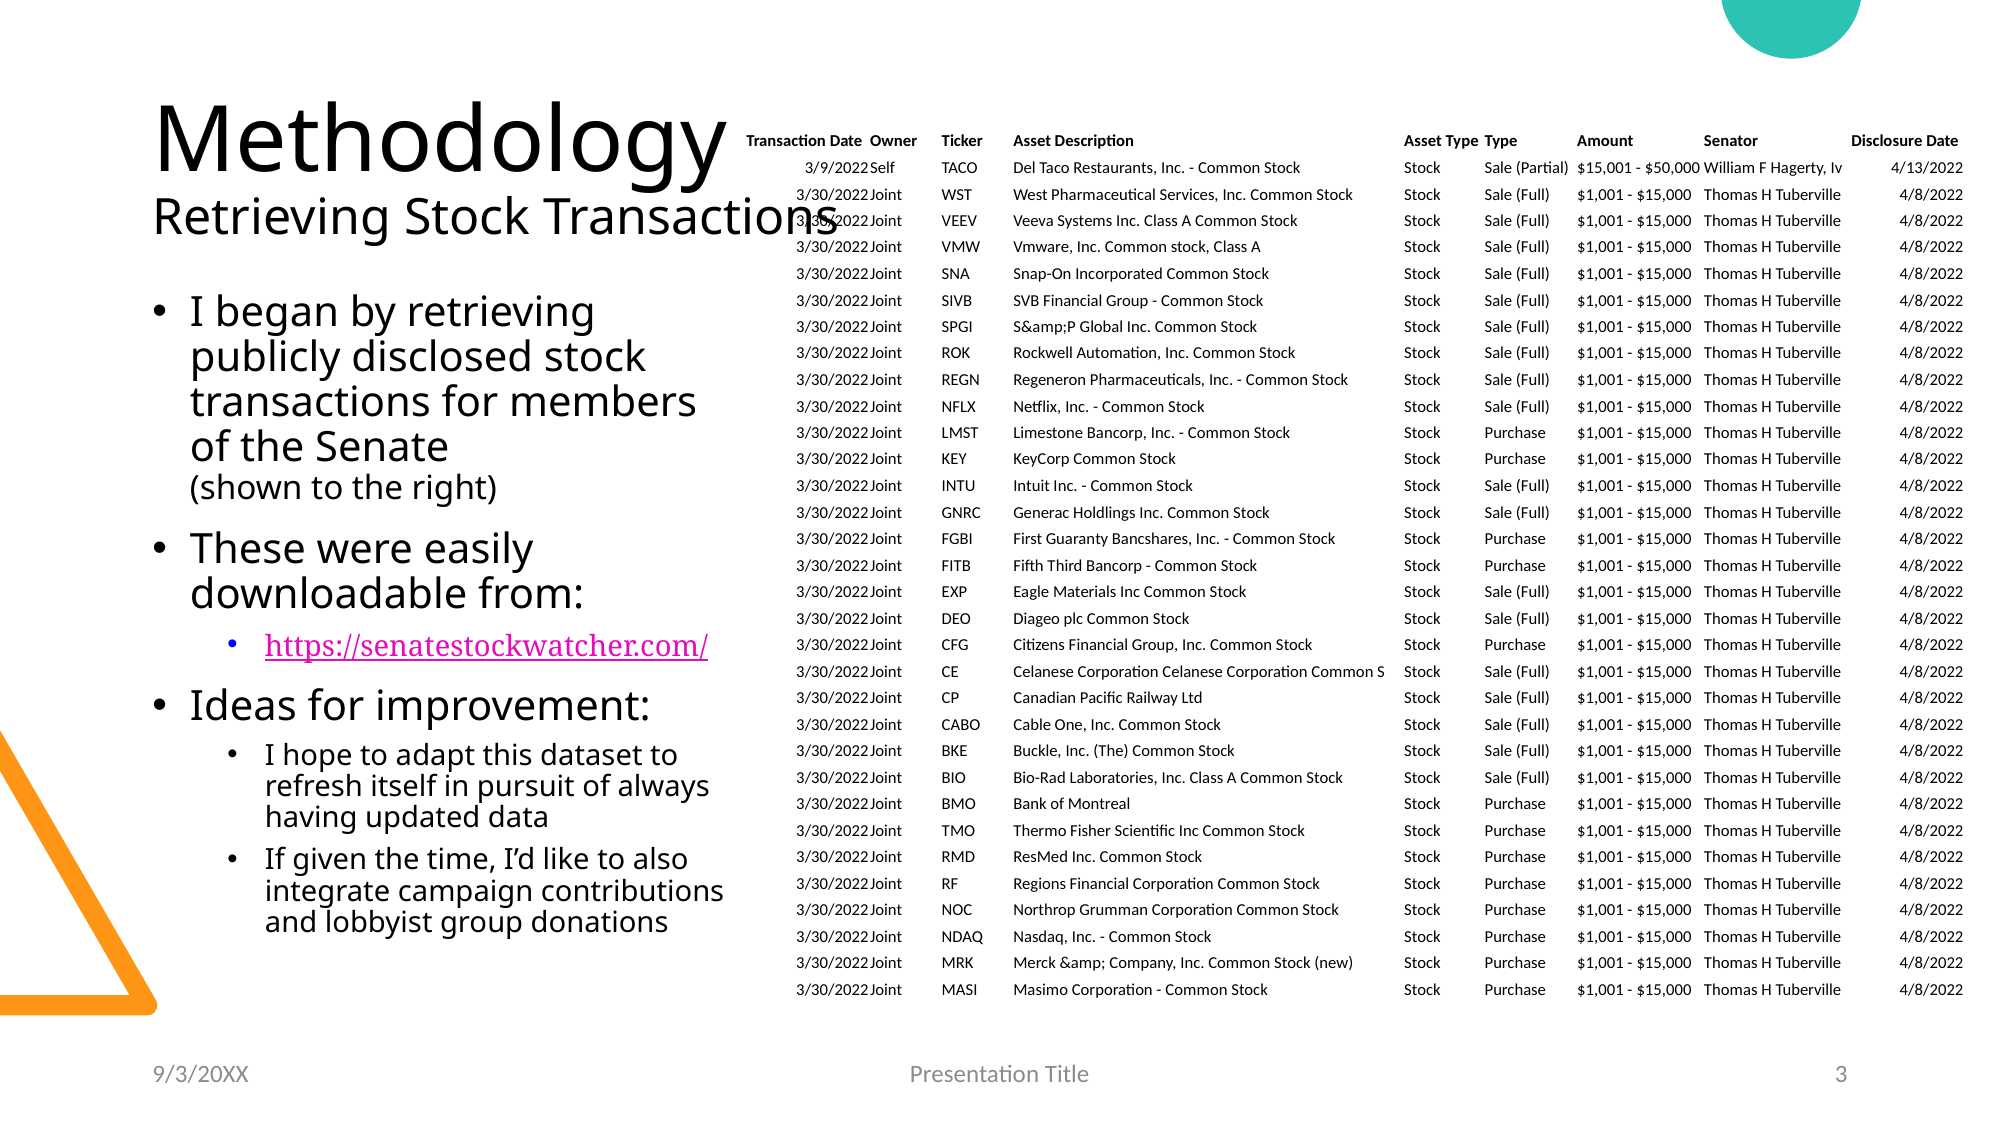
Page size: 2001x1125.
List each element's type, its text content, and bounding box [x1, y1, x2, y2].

table_cell Joint [869, 178, 941, 204]
table_cell Stock [1403, 867, 1484, 894]
table_cell 4/8/2022 [1851, 390, 1964, 416]
table_cell 4/8/2022 [1851, 284, 1964, 310]
table_cell $1,001 - $15,000 [1576, 390, 1703, 416]
table_cell Joint [869, 416, 941, 443]
table_cell $1,001 - $15,000 [1576, 496, 1703, 522]
table_cell Veeva Systems Inc. Class A Common Stock [1013, 204, 1403, 231]
table_header Asset Type [1403, 125, 1484, 151]
table_cell Stock [1403, 151, 1484, 178]
table_cell Thomas H Tuberville [1703, 973, 1851, 1000]
table_cell Joint [869, 257, 941, 284]
table_cell 3/9/2022 [746, 151, 869, 178]
table_cell 3/30/2022 [746, 443, 869, 469]
table_cell Sale (Full) [1484, 231, 1576, 257]
table_cell VMW [941, 231, 1013, 257]
table_cell Thomas H Tuberville [1703, 867, 1851, 894]
table_cell Joint [869, 867, 941, 894]
table_cell Thomas H Tuberville [1703, 894, 1851, 920]
table_cell 3/30/2022 [746, 947, 869, 973]
table_cell 4/8/2022 [1851, 602, 1964, 628]
table_header Ticker [941, 125, 1013, 151]
table_cell 3/30/2022 [746, 257, 869, 284]
table_cell Thomas H Tuberville [1703, 496, 1851, 522]
table_cell Thomas H Tuberville [1703, 655, 1851, 681]
table_cell Sale (Full) [1484, 337, 1576, 363]
table_cell 4/8/2022 [1851, 522, 1964, 549]
table_cell Rockwell Automation, Inc. Common Stock [1013, 337, 1403, 363]
table_cell Stock [1403, 788, 1484, 814]
table_cell Sale (Partial) [1484, 151, 1576, 178]
footer Presentation Title [662, 1042, 1338, 1103]
table_cell GNRC [941, 496, 1013, 522]
table_cell 3/30/2022 [746, 602, 869, 628]
table_cell Joint [869, 443, 941, 469]
table_cell REGN [941, 363, 1013, 390]
table_cell RMD [941, 841, 1013, 867]
table_cell BMO [941, 788, 1013, 814]
table_cell EXP [941, 575, 1013, 602]
table_cell Nasdaq, Inc. - Common Stock [1013, 920, 1403, 947]
table_cell 3/30/2022 [746, 788, 869, 814]
table_cell Purchase [1484, 841, 1576, 867]
table_cell Stock [1403, 363, 1484, 390]
table_cell Cable One, Inc. Common Stock [1013, 708, 1403, 734]
table_cell $1,001 - $15,000 [1576, 522, 1703, 549]
table_cell Sale (Full) [1484, 681, 1576, 708]
table_cell Limestone Bancorp, Inc. - Common Stock [1013, 416, 1403, 443]
table_cell Purchase [1484, 947, 1576, 973]
table_header Senator [1703, 125, 1851, 151]
table_cell 3/30/2022 [746, 973, 869, 1000]
table_cell Thomas H Tuberville [1703, 443, 1851, 469]
table_cell 3/30/2022 [746, 734, 869, 761]
table_cell $1,001 - $15,000 [1576, 761, 1703, 788]
table_cell Joint [869, 761, 941, 788]
table_cell 3/30/2022 [746, 867, 869, 894]
table_cell Joint [869, 788, 941, 814]
table_cell First Guaranty Bancshares, Inc. - Common Stock [1013, 522, 1403, 549]
table_cell 3/30/2022 [746, 390, 869, 416]
table_cell Joint [869, 390, 941, 416]
table_cell Joint [869, 602, 941, 628]
table_cell 3/30/2022 [746, 363, 869, 390]
table_cell Stock [1403, 734, 1484, 761]
table_cell Purchase [1484, 788, 1576, 814]
table_cell Stock [1403, 602, 1484, 628]
table_cell Stock [1403, 496, 1484, 522]
table_cell Sale (Full) [1484, 575, 1576, 602]
table_cell Thomas H Tuberville [1703, 761, 1851, 788]
table_cell Self [869, 151, 941, 178]
table_cell 4/8/2022 [1851, 973, 1964, 1000]
table_cell Joint [869, 814, 941, 841]
table_cell $1,001 - $15,000 [1576, 178, 1703, 204]
table_header Owner [869, 125, 941, 151]
table_cell Joint [869, 363, 941, 390]
table_cell 3/30/2022 [746, 575, 869, 602]
table_cell Stock [1403, 920, 1484, 947]
table_cell Stock [1403, 708, 1484, 734]
table_cell S&amp;P Global Inc. Common Stock [1013, 310, 1403, 337]
table_cell $1,001 - $15,000 [1576, 310, 1703, 337]
table_cell Joint [869, 204, 941, 231]
table_cell 3/30/2022 [746, 231, 869, 257]
table_cell 3/30/2022 [746, 920, 869, 947]
table_cell KEY [941, 443, 1013, 469]
table_cell 3/30/2022 [746, 337, 869, 363]
table_header Asset Description [1013, 125, 1403, 151]
slide_number 3 [1412, 1042, 1863, 1103]
table_cell Joint [869, 708, 941, 734]
table_cell NFLX [941, 390, 1013, 416]
table_cell Sale (Full) [1484, 469, 1576, 496]
table_cell Canadian Pacific Railway Ltd [1013, 681, 1403, 708]
table_cell Thomas H Tuberville [1703, 814, 1851, 841]
table_cell Purchase [1484, 920, 1576, 947]
table_cell Bank of Montreal [1013, 788, 1403, 814]
table_cell $1,001 - $15,000 [1576, 416, 1703, 443]
table_cell Joint [869, 284, 941, 310]
table_cell Stock [1403, 443, 1484, 469]
table_cell Regions Financial Corporation Common Stock [1013, 867, 1403, 894]
table_cell MRK [941, 947, 1013, 973]
table_cell Masimo Corporation - Common Stock [1013, 973, 1403, 1000]
table_cell BIO [941, 761, 1013, 788]
table_cell CABO [941, 708, 1013, 734]
table_cell Stock [1403, 973, 1484, 1000]
table_cell Intuit Inc. - Common Stock [1013, 469, 1403, 496]
table_cell Stock [1403, 178, 1484, 204]
table_cell Sale (Full) [1484, 734, 1576, 761]
table_cell 4/8/2022 [1851, 443, 1964, 469]
table_cell Sale (Full) [1484, 257, 1576, 284]
table_cell Joint [869, 522, 941, 549]
table_cell CP [941, 681, 1013, 708]
table_cell 4/8/2022 [1851, 204, 1964, 231]
table_cell Stock [1403, 204, 1484, 231]
table_cell Joint [869, 973, 941, 1000]
table_cell VEEV [941, 204, 1013, 231]
table_header Amount [1576, 125, 1703, 151]
table_cell KeyCorp Common Stock [1013, 443, 1403, 469]
table_cell Vmware, Inc. Common stock, Class A [1013, 231, 1403, 257]
table_cell Joint [869, 655, 941, 681]
table_cell 3/30/2022 [746, 628, 869, 655]
table_cell 4/8/2022 [1851, 841, 1964, 867]
table_cell 4/8/2022 [1851, 628, 1964, 655]
table_cell $1,001 - $15,000 [1576, 204, 1703, 231]
table_cell Thomas H Tuberville [1703, 681, 1851, 708]
table_cell Joint [869, 496, 941, 522]
table_cell Purchase [1484, 814, 1576, 841]
table_cell Sale (Full) [1484, 708, 1576, 734]
table_cell $1,001 - $15,000 [1576, 841, 1703, 867]
table_cell Purchase [1484, 628, 1576, 655]
table_cell 4/8/2022 [1851, 920, 1964, 947]
table_cell Diageo plc Common Stock [1013, 602, 1403, 628]
table_cell 4/8/2022 [1851, 947, 1964, 973]
table_cell $1,001 - $15,000 [1576, 628, 1703, 655]
table_cell 4/8/2022 [1851, 549, 1964, 575]
table_cell Thomas H Tuberville [1703, 231, 1851, 257]
table_cell $1,001 - $15,000 [1576, 681, 1703, 708]
table_cell 4/8/2022 [1851, 178, 1964, 204]
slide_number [137, 1042, 588, 1103]
table_cell Purchase [1484, 522, 1576, 549]
table_cell Thomas H Tuberville [1703, 390, 1851, 416]
table_cell 4/8/2022 [1851, 310, 1964, 337]
table_cell CFG [941, 628, 1013, 655]
table_cell 3/30/2022 [746, 681, 869, 708]
table_cell SPGI [941, 310, 1013, 337]
table_cell Del Taco Restaurants, Inc. - Common Stock [1013, 151, 1403, 178]
table_cell Purchase [1484, 443, 1576, 469]
table_cell Sale (Full) [1484, 602, 1576, 628]
table_cell Sale (Full) [1484, 310, 1576, 337]
table_cell Snap-On Incorporated Common Stock [1013, 257, 1403, 284]
table_cell Stock [1403, 231, 1484, 257]
table_cell 4/8/2022 [1851, 363, 1964, 390]
table_cell LMST [941, 416, 1013, 443]
table_cell 4/8/2022 [1851, 894, 1964, 920]
table_cell 4/8/2022 [1851, 734, 1964, 761]
table_cell 3/30/2022 [746, 469, 869, 496]
table_cell INTU [941, 469, 1013, 496]
table_cell 4/13/2022 [1851, 151, 1964, 178]
table_cell $1,001 - $15,000 [1576, 788, 1703, 814]
table_cell NOC [941, 894, 1013, 920]
table_cell Stock [1403, 522, 1484, 549]
table_cell Thomas H Tuberville [1703, 204, 1851, 231]
table_cell Sale (Full) [1484, 390, 1576, 416]
table_cell 3/30/2022 [746, 655, 869, 681]
table_cell 3/30/2022 [746, 841, 869, 867]
table_cell Joint [869, 337, 941, 363]
table_cell Joint [869, 947, 941, 973]
table_cell $1,001 - $15,000 [1576, 973, 1703, 1000]
table_cell Sale (Full) [1484, 284, 1576, 310]
table_cell Thomas H Tuberville [1703, 734, 1851, 761]
table_cell Northrop Grumman Corporation Common Stock [1013, 894, 1403, 920]
table_cell $1,001 - $15,000 [1576, 443, 1703, 469]
table_cell Joint [869, 841, 941, 867]
table_cell Purchase [1484, 549, 1576, 575]
table_cell $1,001 - $15,000 [1576, 920, 1703, 947]
table_cell 3/30/2022 [746, 284, 869, 310]
table_cell 3/30/2022 [746, 814, 869, 841]
table_cell 4/8/2022 [1851, 416, 1964, 443]
table_cell Stock [1403, 469, 1484, 496]
table_cell 4/8/2022 [1851, 231, 1964, 257]
table_cell 4/8/2022 [1851, 681, 1964, 708]
table_cell Thomas H Tuberville [1703, 920, 1851, 947]
table_cell BKE [941, 734, 1013, 761]
table_cell $1,001 - $15,000 [1576, 655, 1703, 681]
table_cell Thomas H Tuberville [1703, 363, 1851, 390]
table_cell $1,001 - $15,000 [1576, 549, 1703, 575]
table_cell 3/30/2022 [746, 416, 869, 443]
table_cell 4/8/2022 [1851, 867, 1964, 894]
table_cell CE [941, 655, 1013, 681]
table_cell Joint [869, 575, 941, 602]
table_cell ResMed Inc. Common Stock [1013, 841, 1403, 867]
table_cell Purchase [1484, 973, 1576, 1000]
table_cell Joint [869, 920, 941, 947]
table_cell 3/30/2022 [746, 310, 869, 337]
table_cell Generac Holdlings Inc. Common Stock [1013, 496, 1403, 522]
table_cell Sale (Full) [1484, 655, 1576, 681]
table_cell Stock [1403, 390, 1484, 416]
table_cell MASI [941, 973, 1013, 1000]
table_cell 3/30/2022 [746, 178, 869, 204]
table_cell Thomas H Tuberville [1703, 549, 1851, 575]
table_cell Thomas H Tuberville [1703, 284, 1851, 310]
table_cell Stock [1403, 947, 1484, 973]
table_cell $1,001 - $15,000 [1576, 575, 1703, 602]
table_cell Joint [869, 734, 941, 761]
table_cell Sale (Full) [1484, 178, 1576, 204]
table_cell Thermo Fisher Scientific Inc Common Stock [1013, 814, 1403, 841]
table_cell 4/8/2022 [1851, 337, 1964, 363]
table_cell William F Hagerty, Iv [1703, 151, 1851, 178]
table_cell $1,001 - $15,000 [1576, 708, 1703, 734]
table_cell DEO [941, 602, 1013, 628]
table_cell Citizens Financial Group, Inc. Common Stock [1013, 628, 1403, 655]
table_cell 4/8/2022 [1851, 761, 1964, 788]
table_cell Fifth Third Bancorp - Common Stock [1013, 549, 1403, 575]
table_cell Sale (Full) [1484, 204, 1576, 231]
table_cell Stock [1403, 284, 1484, 310]
table_cell $1,001 - $15,000 [1576, 337, 1703, 363]
table_cell Bio-Rad Laboratories, Inc. Class A Common Stock [1013, 761, 1403, 788]
table_cell FGBI [941, 522, 1013, 549]
table_cell Thomas H Tuberville [1703, 337, 1851, 363]
table_cell 4/8/2022 [1851, 708, 1964, 734]
table_cell $15,001 - $50,000 [1576, 151, 1703, 178]
table_header Disclosure Date [1851, 125, 1964, 151]
table_cell ROK [941, 337, 1013, 363]
table_cell Celanese Corporation Celanese Corporation Common S [1013, 655, 1403, 681]
table_cell Netflix, Inc. - Common Stock [1013, 390, 1403, 416]
table_cell 3/30/2022 [746, 204, 869, 231]
table_cell Joint [869, 549, 941, 575]
table_cell Sale (Full) [1484, 761, 1576, 788]
table_cell 3/30/2022 [746, 708, 869, 734]
table_cell Stock [1403, 575, 1484, 602]
table_cell 4/8/2022 [1851, 655, 1964, 681]
table_cell Stock [1403, 549, 1484, 575]
table_cell Merck &amp; Company, Inc. Common Stock (new) [1013, 947, 1403, 973]
table_cell SNA [941, 257, 1013, 284]
table_cell Joint [869, 231, 941, 257]
table_cell Regeneron Pharmaceuticals, Inc. - Common Stock [1013, 363, 1403, 390]
table_cell 3/30/2022 [746, 761, 869, 788]
table_cell $1,001 - $15,000 [1576, 947, 1703, 973]
table_cell $1,001 - $15,000 [1576, 894, 1703, 920]
table_cell Stock [1403, 628, 1484, 655]
table_cell 4/8/2022 [1851, 496, 1964, 522]
table_cell $1,001 - $15,000 [1576, 814, 1703, 841]
table_cell $1,001 - $15,000 [1576, 257, 1703, 284]
table_cell Thomas H Tuberville [1703, 628, 1851, 655]
table_cell Stock [1403, 416, 1484, 443]
table_cell Purchase [1484, 894, 1576, 920]
table_cell Stock [1403, 337, 1484, 363]
table_cell Buckle, Inc. (The) Common Stock [1013, 734, 1403, 761]
table_cell Joint [869, 628, 941, 655]
list I began by retrieving publicly disclosed stock transactions for members of the Senate (shown to the right) These were easily downloadable from: https://senatestockwatcher.com/ Ideas for improvement: I hope to adapt this dataset to refresh itself in pursuit of always having updated data If given the time, I’d like to also integrate campaign contributions and lobbyist group donations [137, 283, 746, 1073]
table_cell $1,001 - $15,000 [1576, 363, 1703, 390]
table_cell Thomas H Tuberville [1703, 257, 1851, 284]
table_cell $1,001 - $15,000 [1576, 284, 1703, 310]
table_cell Purchase [1484, 867, 1576, 894]
table_cell Stock [1403, 257, 1484, 284]
table_cell Stock [1403, 681, 1484, 708]
table_cell Joint [869, 681, 941, 708]
table_cell TACO [941, 151, 1013, 178]
table_cell Stock [1403, 841, 1484, 867]
table_cell Sale (Full) [1484, 363, 1576, 390]
table_cell Joint [869, 469, 941, 496]
table_cell Thomas H Tuberville [1703, 416, 1851, 443]
table_cell $1,001 - $15,000 [1576, 602, 1703, 628]
table_cell SIVB [941, 284, 1013, 310]
table_cell Thomas H Tuberville [1703, 602, 1851, 628]
table_cell 4/8/2022 [1851, 788, 1964, 814]
table_cell SVB Financial Group - Common Stock [1013, 284, 1403, 310]
table_cell 3/30/2022 [746, 549, 869, 575]
table_cell Purchase [1484, 416, 1576, 443]
table_cell Thomas H Tuberville [1703, 469, 1851, 496]
table_header Type [1484, 125, 1576, 151]
table_cell 4/8/2022 [1851, 575, 1964, 602]
table_cell Thomas H Tuberville [1703, 947, 1851, 973]
table_cell TMO [941, 814, 1013, 841]
table_cell RF [941, 867, 1013, 894]
table_cell Joint [869, 310, 941, 337]
table_cell 3/30/2022 [746, 496, 869, 522]
table_header Transaction Date [746, 125, 869, 151]
table_cell Stock [1403, 894, 1484, 920]
table_cell Stock [1403, 310, 1484, 337]
table_cell Thomas H Tuberville [1703, 788, 1851, 814]
table_cell FITB [941, 549, 1013, 575]
table_cell West Pharmaceutical Services, Inc. Common Stock [1013, 178, 1403, 204]
table_cell NDAQ [941, 920, 1013, 947]
table_cell Sale (Full) [1484, 496, 1576, 522]
table_cell 3/30/2022 [746, 894, 869, 920]
table_cell WST [941, 178, 1013, 204]
table_cell Thomas H Tuberville [1703, 841, 1851, 867]
table_cell Thomas H Tuberville [1703, 522, 1851, 549]
table_cell $1,001 - $15,000 [1576, 469, 1703, 496]
table_cell Thomas H Tuberville [1703, 575, 1851, 602]
table_cell Stock [1403, 655, 1484, 681]
title Methodology Retrieving Stock Transactions [137, 59, 1863, 278]
table_cell Thomas H Tuberville [1703, 708, 1851, 734]
table_cell $1,001 - $15,000 [1576, 231, 1703, 257]
table_cell Stock [1403, 761, 1484, 788]
table_cell Stock [1403, 814, 1484, 841]
table_cell 4/8/2022 [1851, 814, 1964, 841]
table_cell 3/30/2022 [746, 522, 869, 549]
table_cell Thomas H Tuberville [1703, 310, 1851, 337]
table_cell Thomas H Tuberville [1703, 178, 1851, 204]
table_cell 4/8/2022 [1851, 257, 1964, 284]
table_cell $1,001 - $15,000 [1576, 734, 1703, 761]
table_cell 4/8/2022 [1851, 469, 1964, 496]
table_cell Joint [869, 894, 941, 920]
table_cell Eagle Materials Inc Common Stock [1013, 575, 1403, 602]
table_cell $1,001 - $15,000 [1576, 867, 1703, 894]
